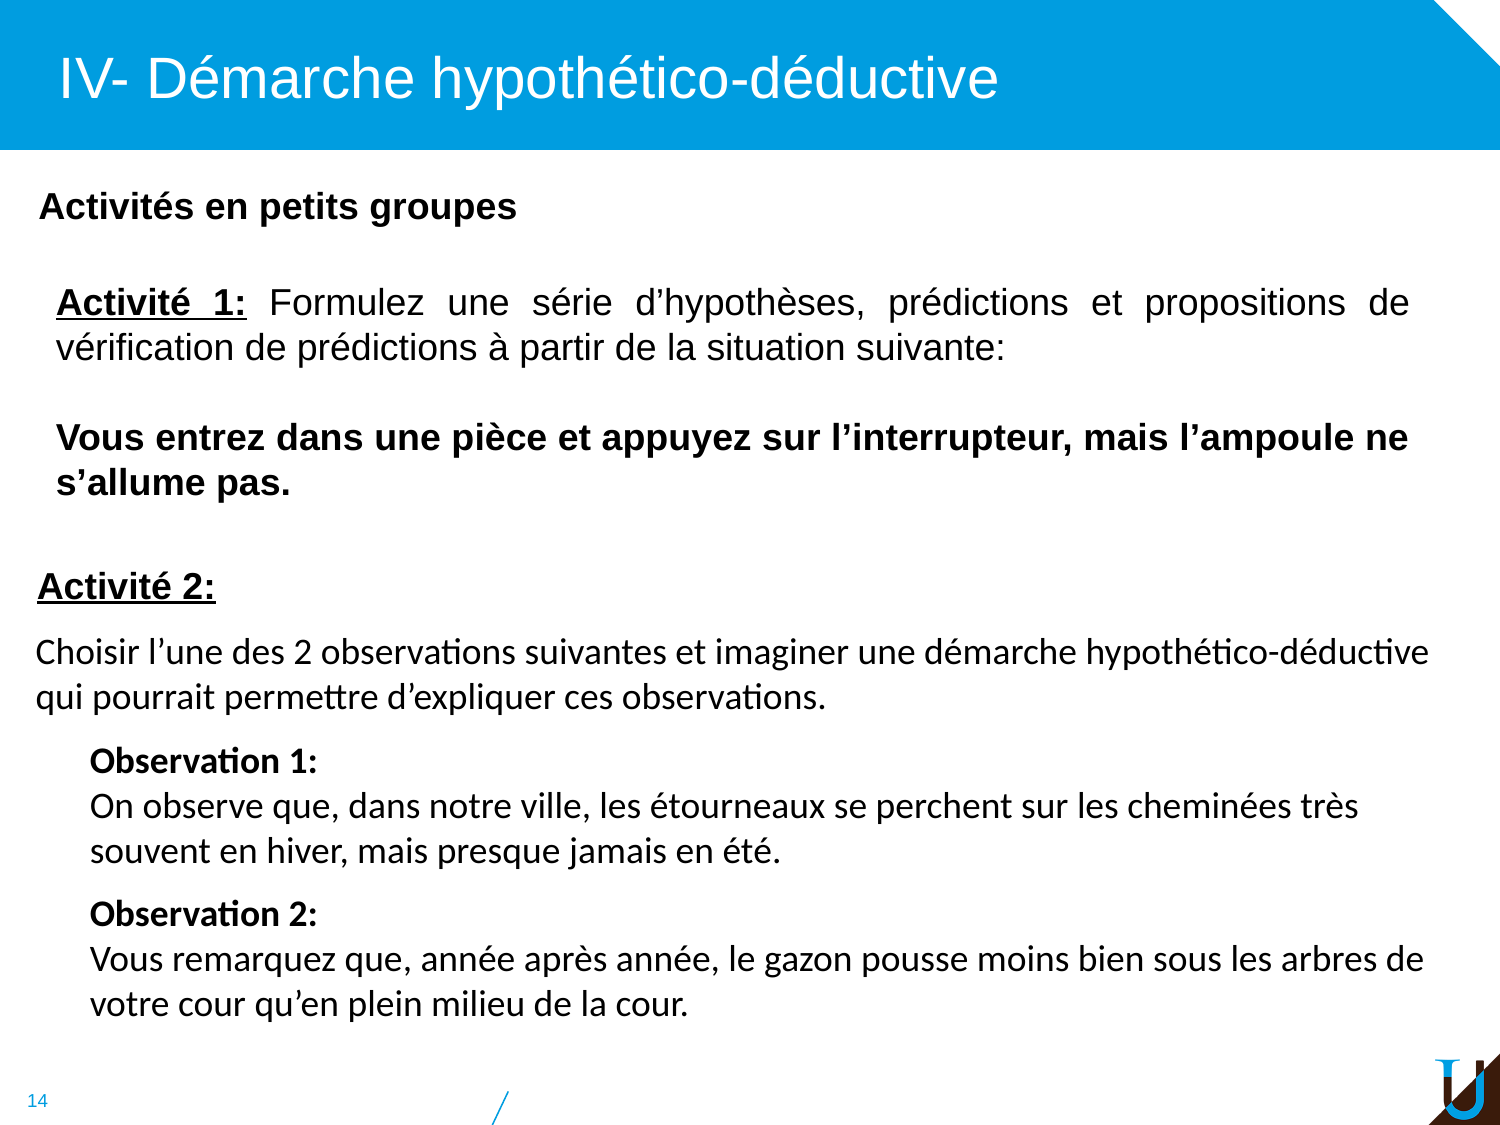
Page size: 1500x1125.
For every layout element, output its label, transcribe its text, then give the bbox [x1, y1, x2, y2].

text_box Activités en petits groupes [23, 174, 533, 235]
picture [1425, 1050, 1500, 1125]
title IV- Démarche hypothético-déductive [0, 0, 1425, 150]
text_box Observation 2: Vous remarquez que, année après année, le gazon pousse moins bien sous les arbres de votre cour qu’en plein milieu de la cour. [75, 881, 1478, 1032]
text_box Observation 1: On observe que, dans notre ville, les étourneaux se perchent sur les cheminées très souvent en hiver, mais presque jamais en été. [75, 728, 1478, 878]
text_box Activité 2: [22, 554, 231, 615]
text_box Activité 1: Formulez une série d’hypothèses, prédictions et propositions de vérification de prédictions à partir de la situation suivante: Vous entrez dans une pièce et appuyez sur l’interrupteur, mais l’ampoule ne s’allume pas. [41, 270, 1425, 511]
slide_number 14 [0, 1074, 75, 1125]
text_box Choisir l’une des 2 observations suivantes et imaginer une démarche hypothético-déductive qui pourrait permettre d’expliquer ces observations. [20, 619, 1456, 725]
